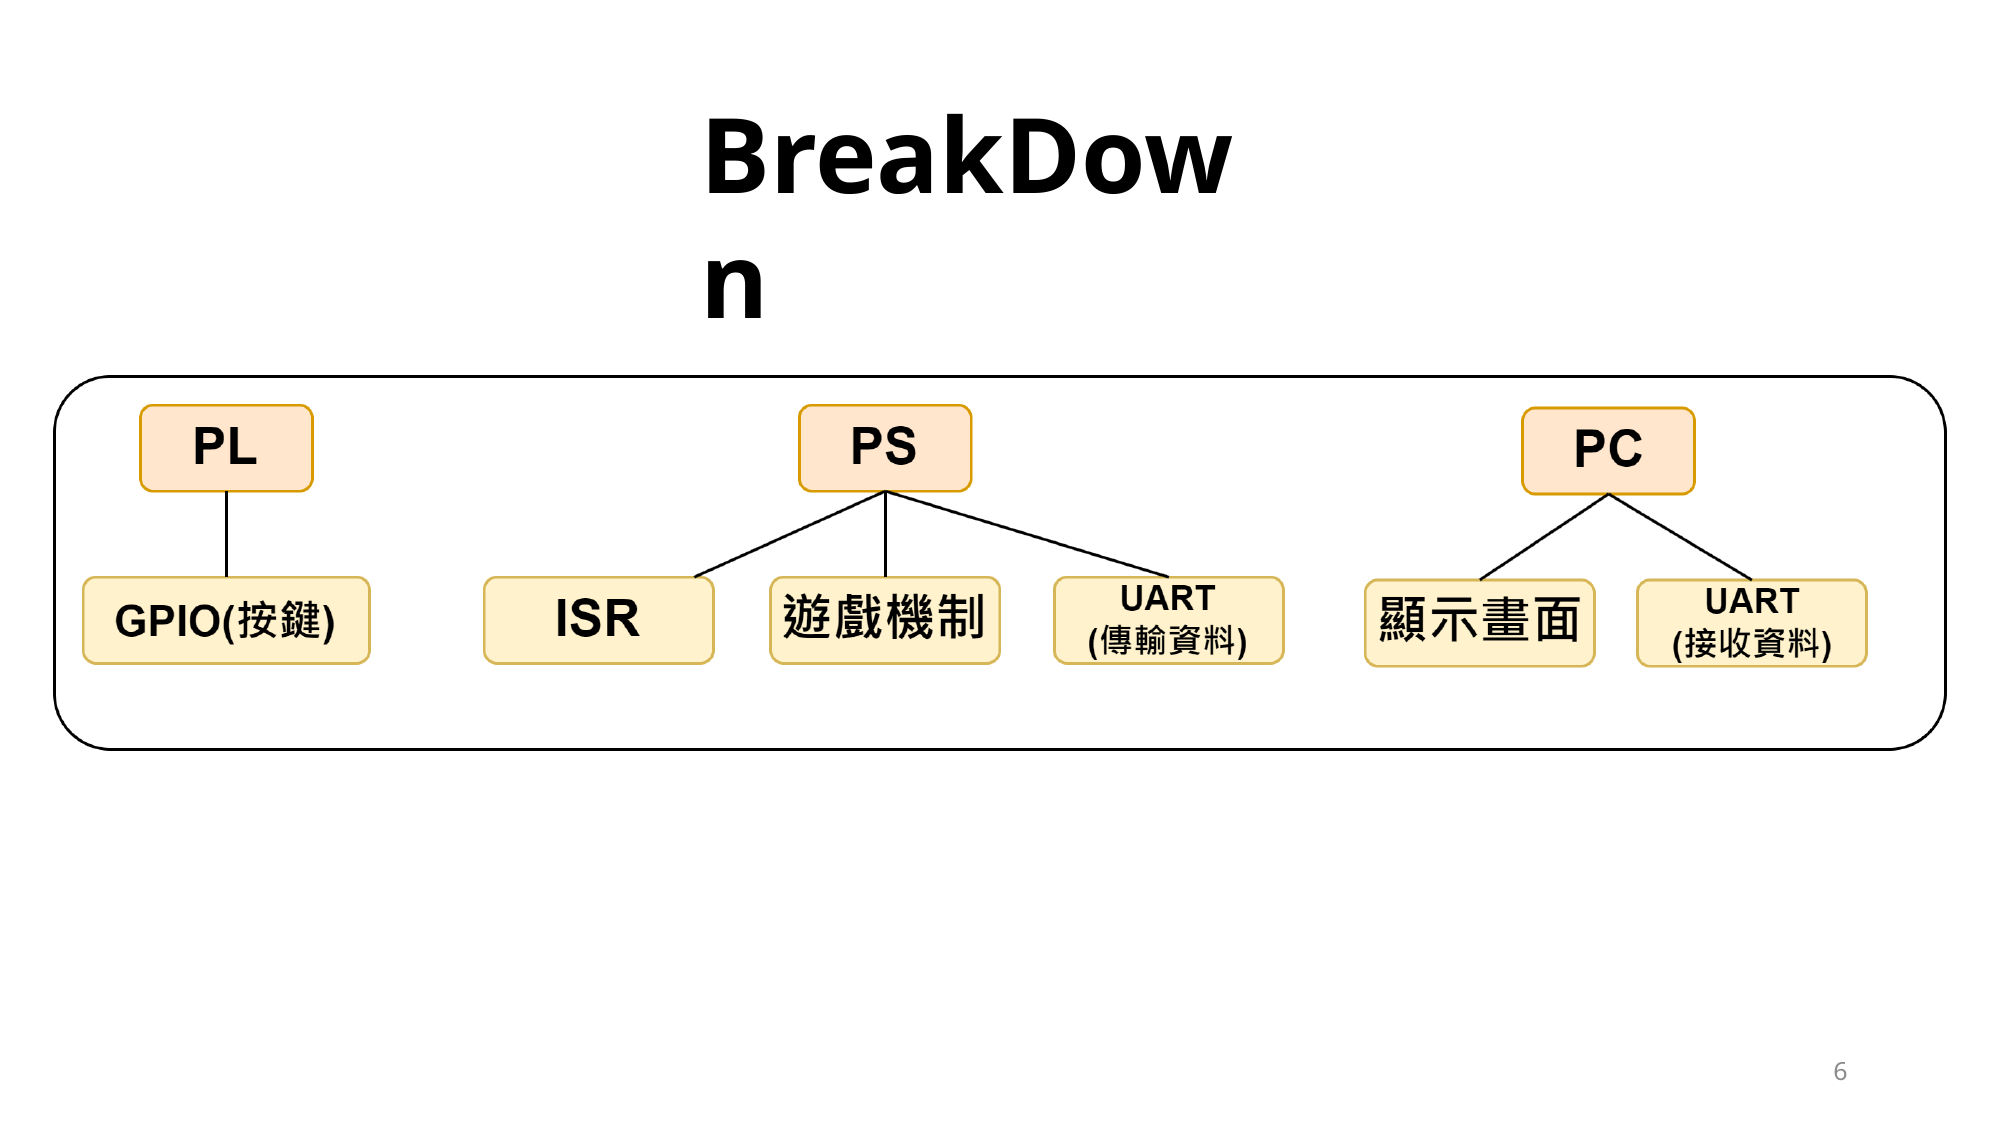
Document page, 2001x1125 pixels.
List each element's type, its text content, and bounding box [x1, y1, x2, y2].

text_box BreakDown [685, 82, 1315, 346]
slide_number 6 [1412, 1042, 1863, 1103]
picture [24, 346, 1975, 779]
